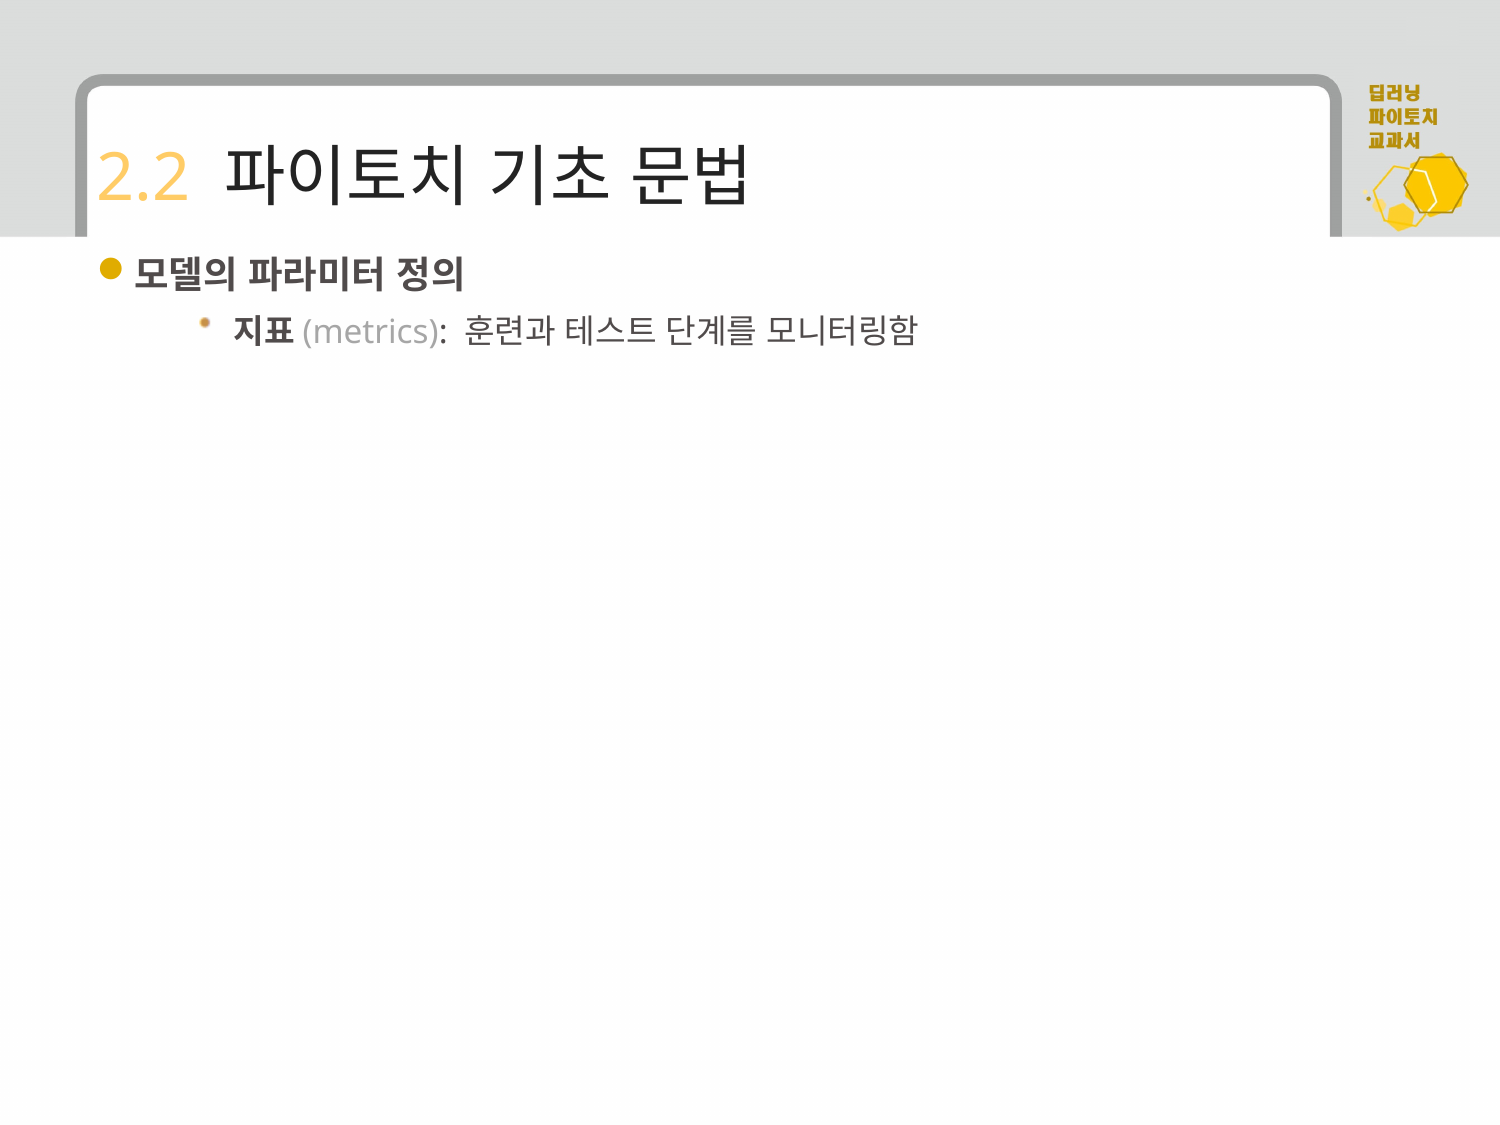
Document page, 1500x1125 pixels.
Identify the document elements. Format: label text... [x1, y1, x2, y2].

title 2.2 파이토치 기초 문법 [81, 90, 1412, 222]
picture [0, 0, 1500, 1125]
list 모델의 파라미터 정의 지표(metrics): 훈련과 테스트 단계를 모니터링함 [81, 239, 1412, 1054]
